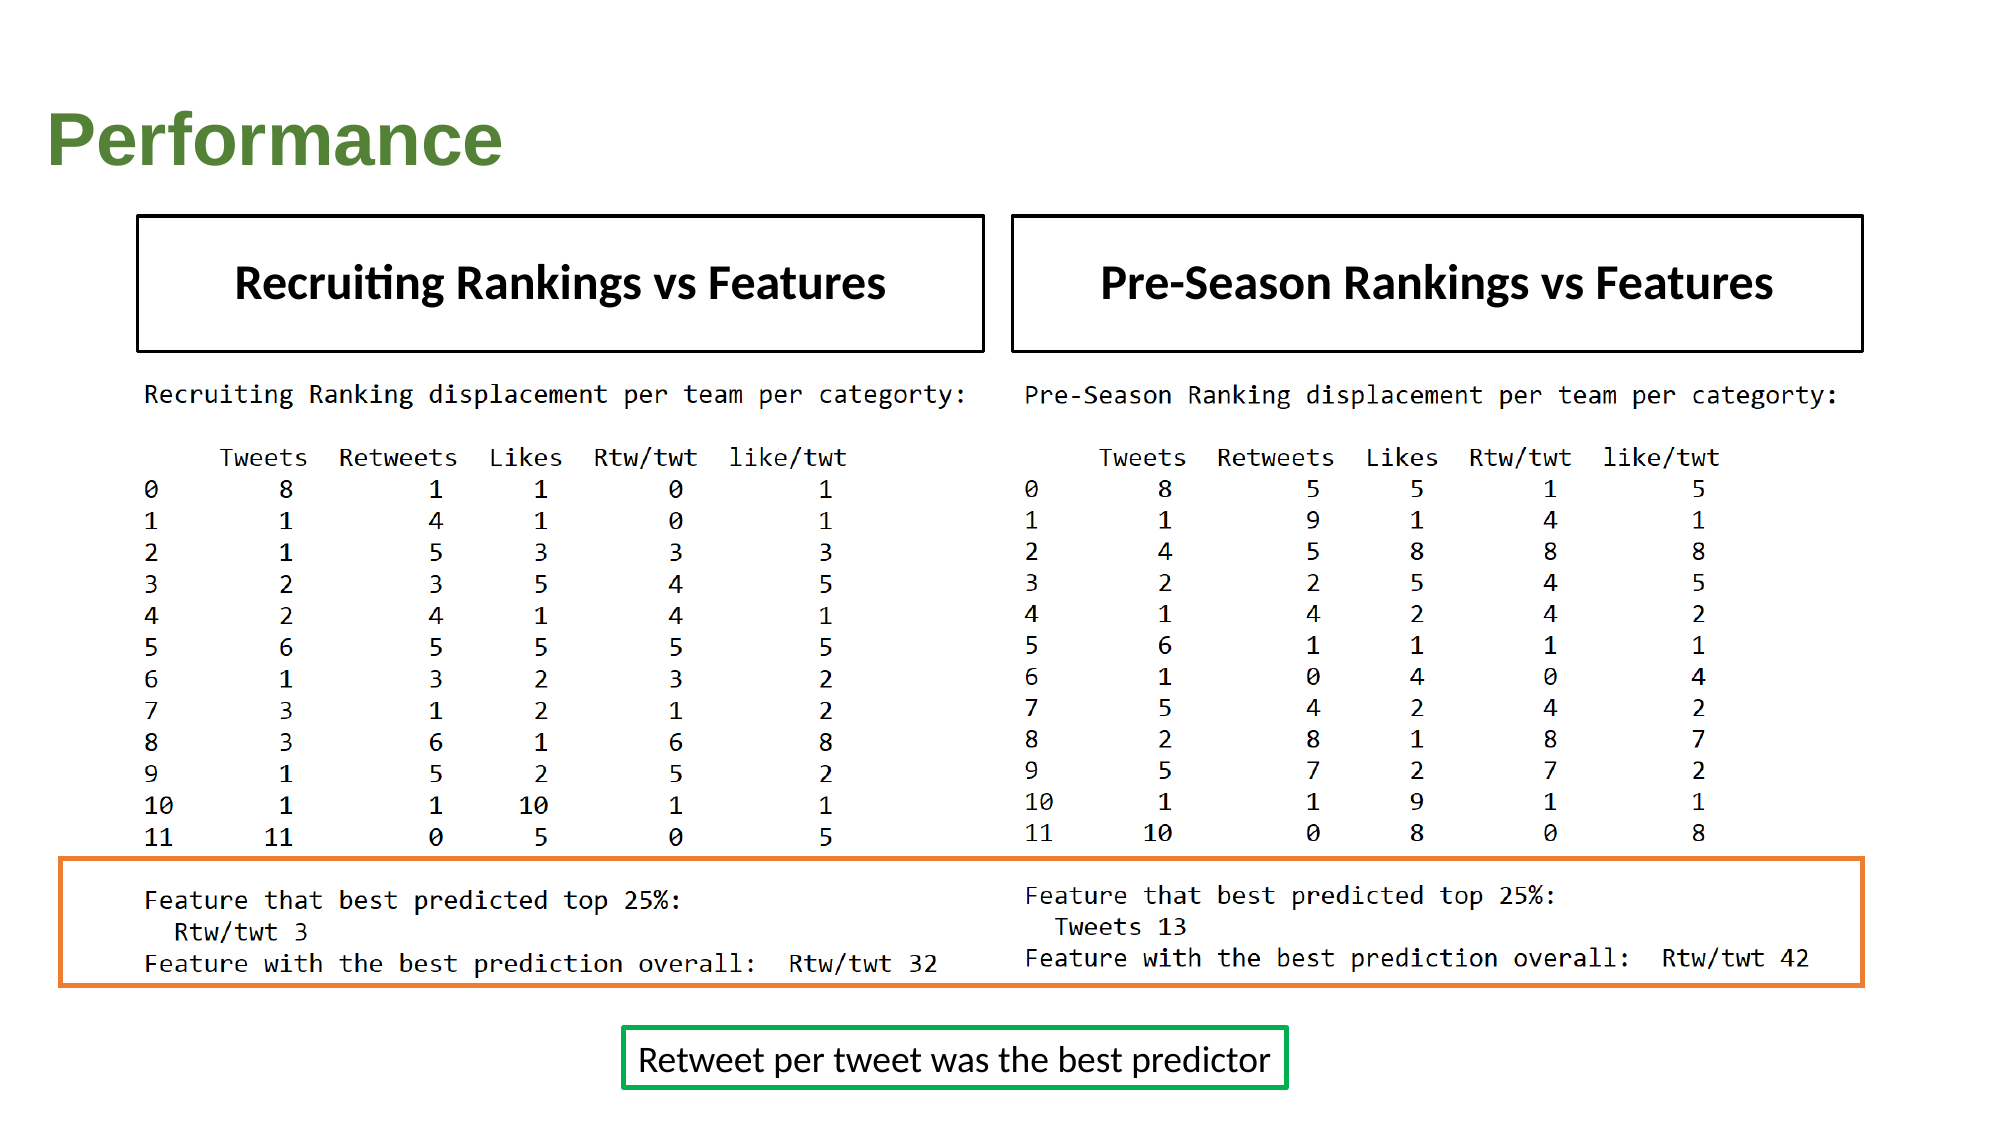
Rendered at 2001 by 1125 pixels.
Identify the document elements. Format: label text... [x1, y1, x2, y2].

list Recruiting Rankings vs Features [137, 215, 984, 352]
text_box [60, 857, 1863, 987]
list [1023, 380, 1853, 985]
list Pre-Season Rankings vs Features [1012, 215, 1863, 352]
text_box Performance [31, 82, 769, 188]
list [141, 380, 980, 985]
text_box Retweet per tweet was the best predictor [623, 1027, 1287, 1088]
